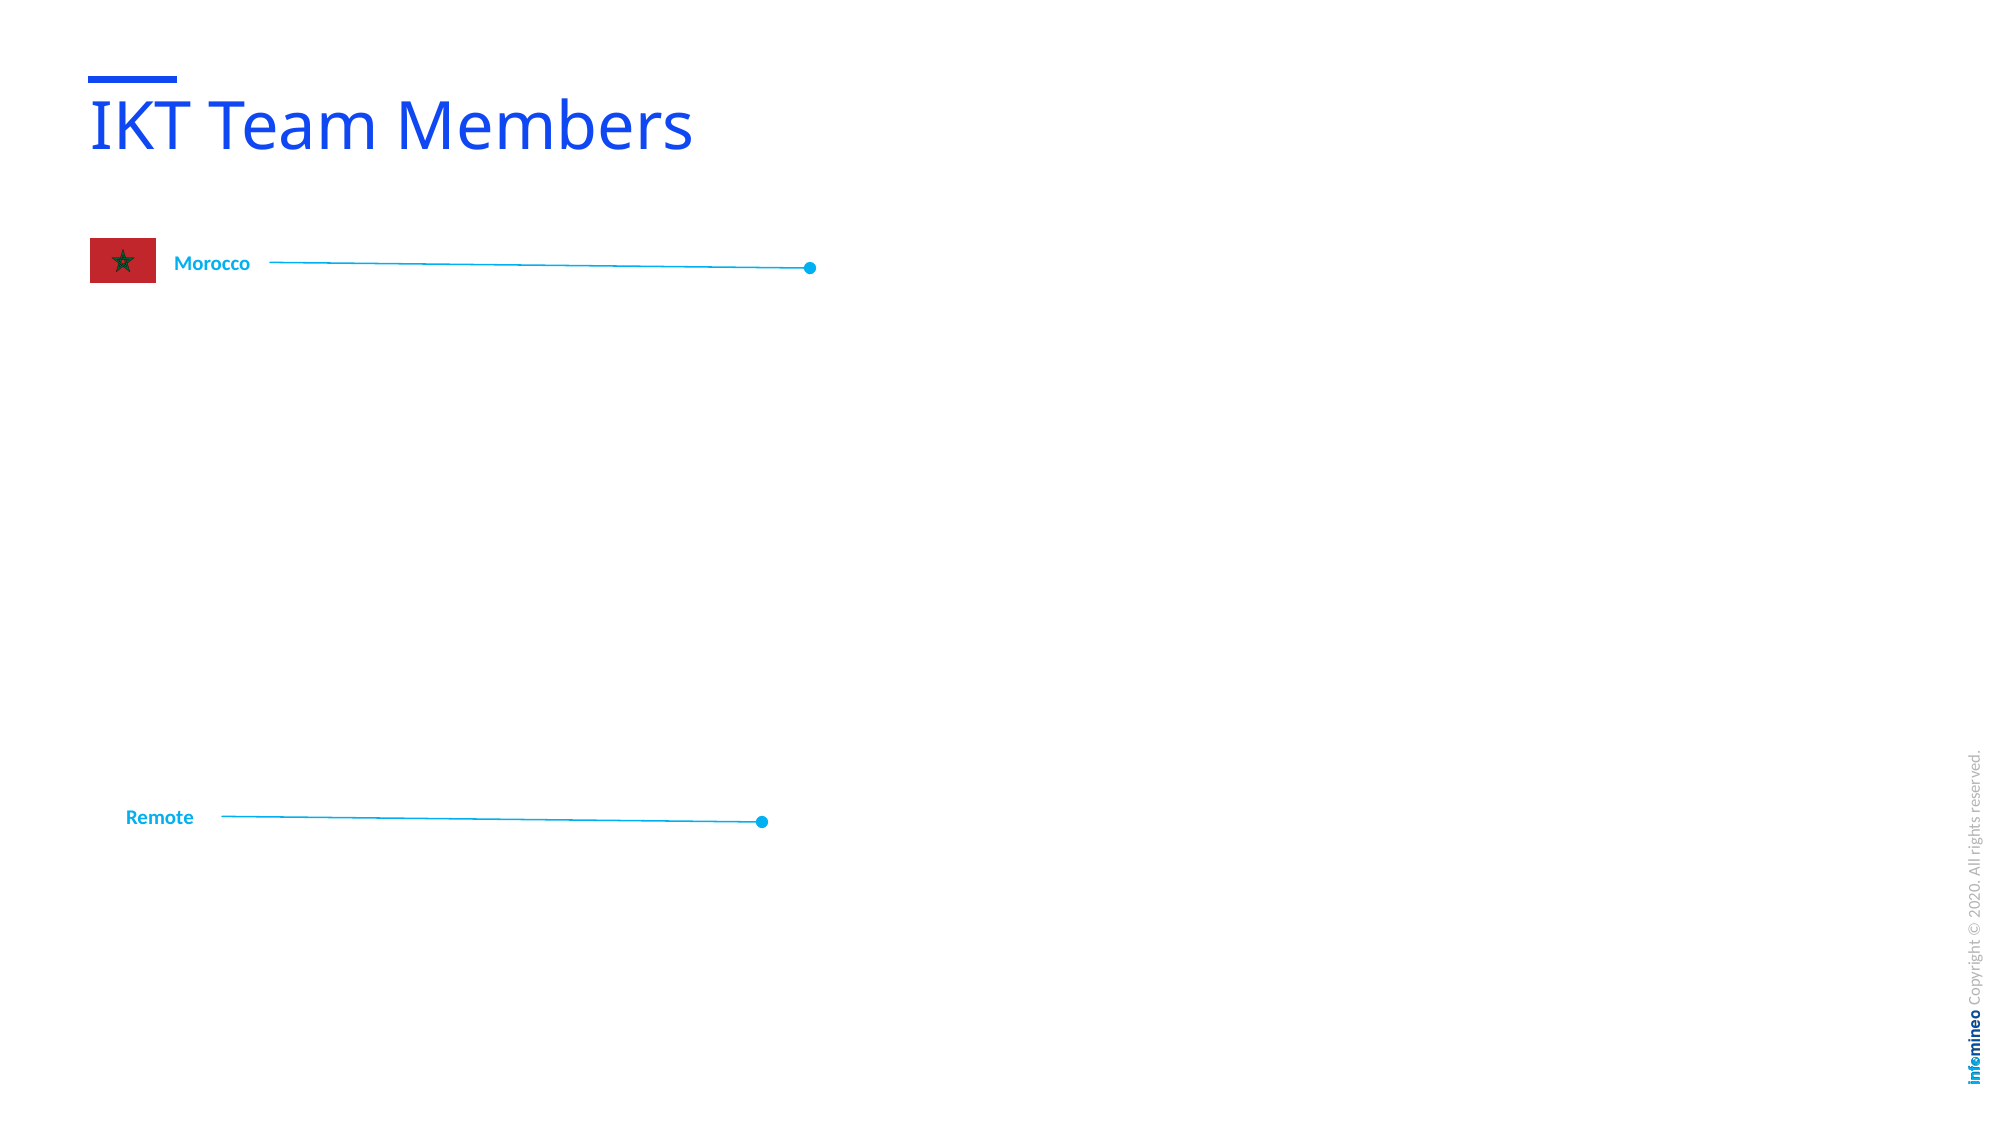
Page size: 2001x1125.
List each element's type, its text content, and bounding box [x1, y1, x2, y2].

text_box Morocco [174, 249, 271, 275]
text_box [269, 262, 811, 269]
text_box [221, 816, 763, 823]
picture [1969, 1011, 1980, 1066]
text_box Remote [126, 803, 222, 829]
picture [89, 238, 156, 283]
title IKT Team Members [90, 91, 1910, 280]
